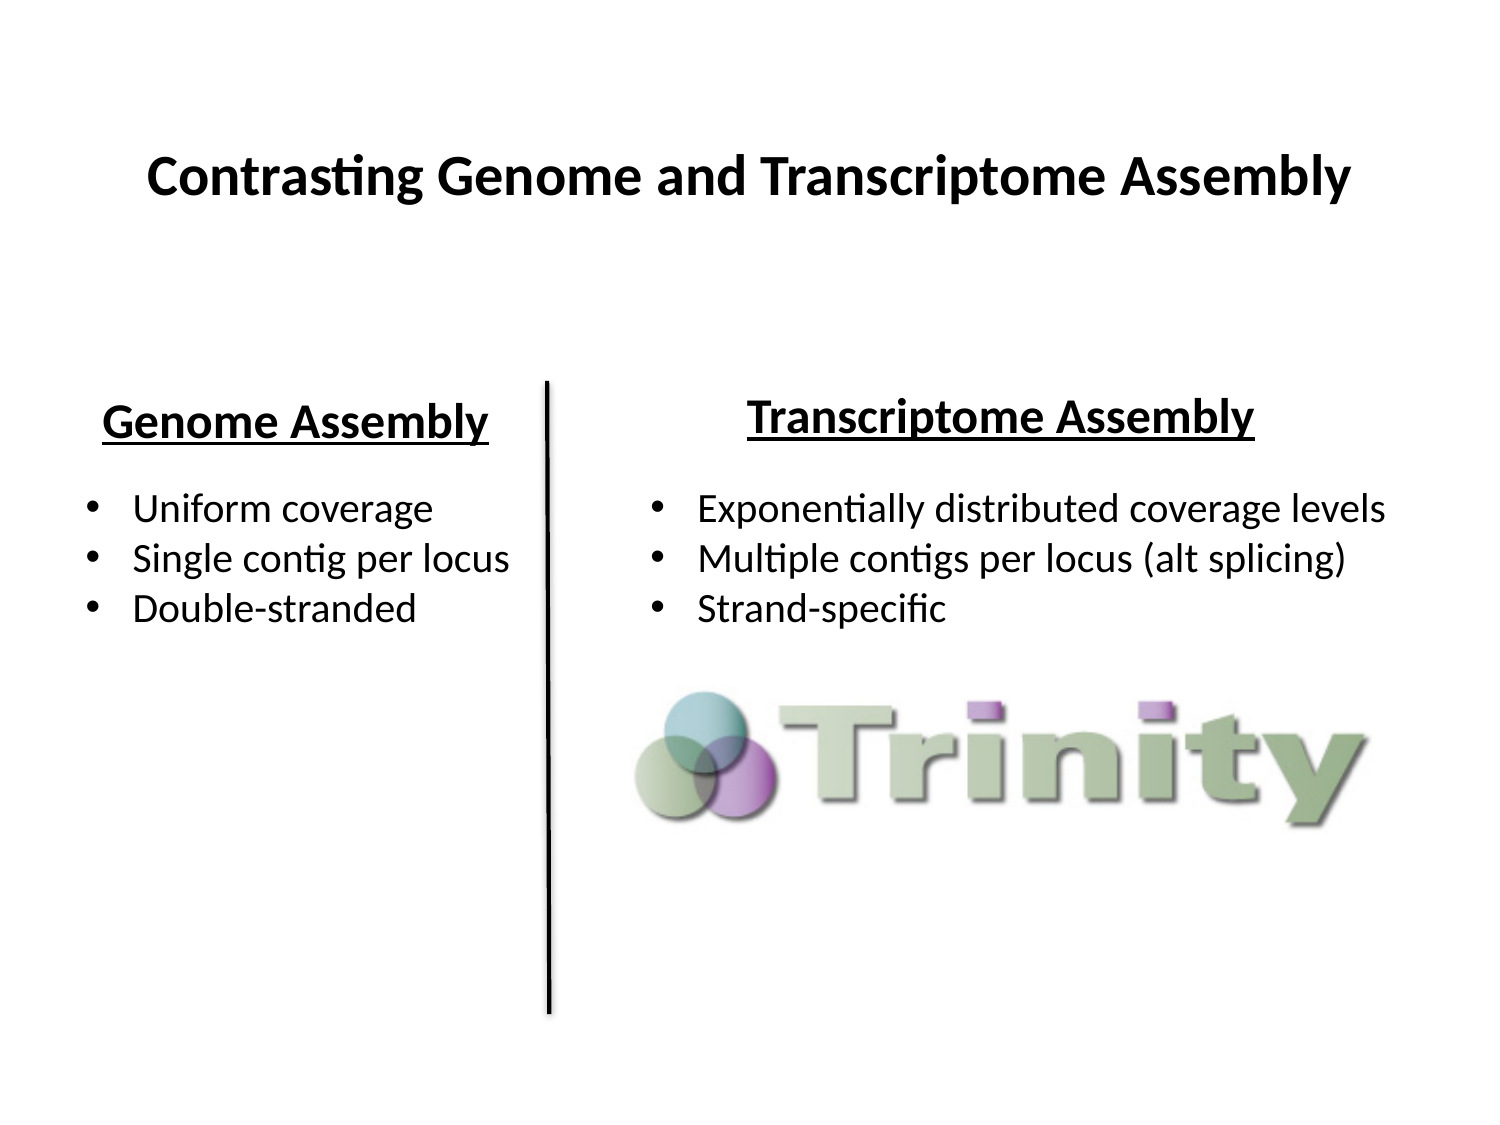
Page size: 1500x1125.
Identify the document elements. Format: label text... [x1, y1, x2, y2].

text_box Exponentially distributed coverage levels Multiple contigs per locus (alt splicing) Strand-specific [635, 473, 1402, 639]
text_box Transcriptome Assembly [732, 376, 1271, 452]
title Contrasting Genome and Transcriptome Assembly [75, 78, 1425, 267]
text_box Genome Assembly [87, 380, 505, 456]
text_box Uniform coverage Single contig per locus Double-stranded [70, 473, 526, 639]
picture [630, 685, 1375, 834]
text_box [546, 380, 550, 1015]
